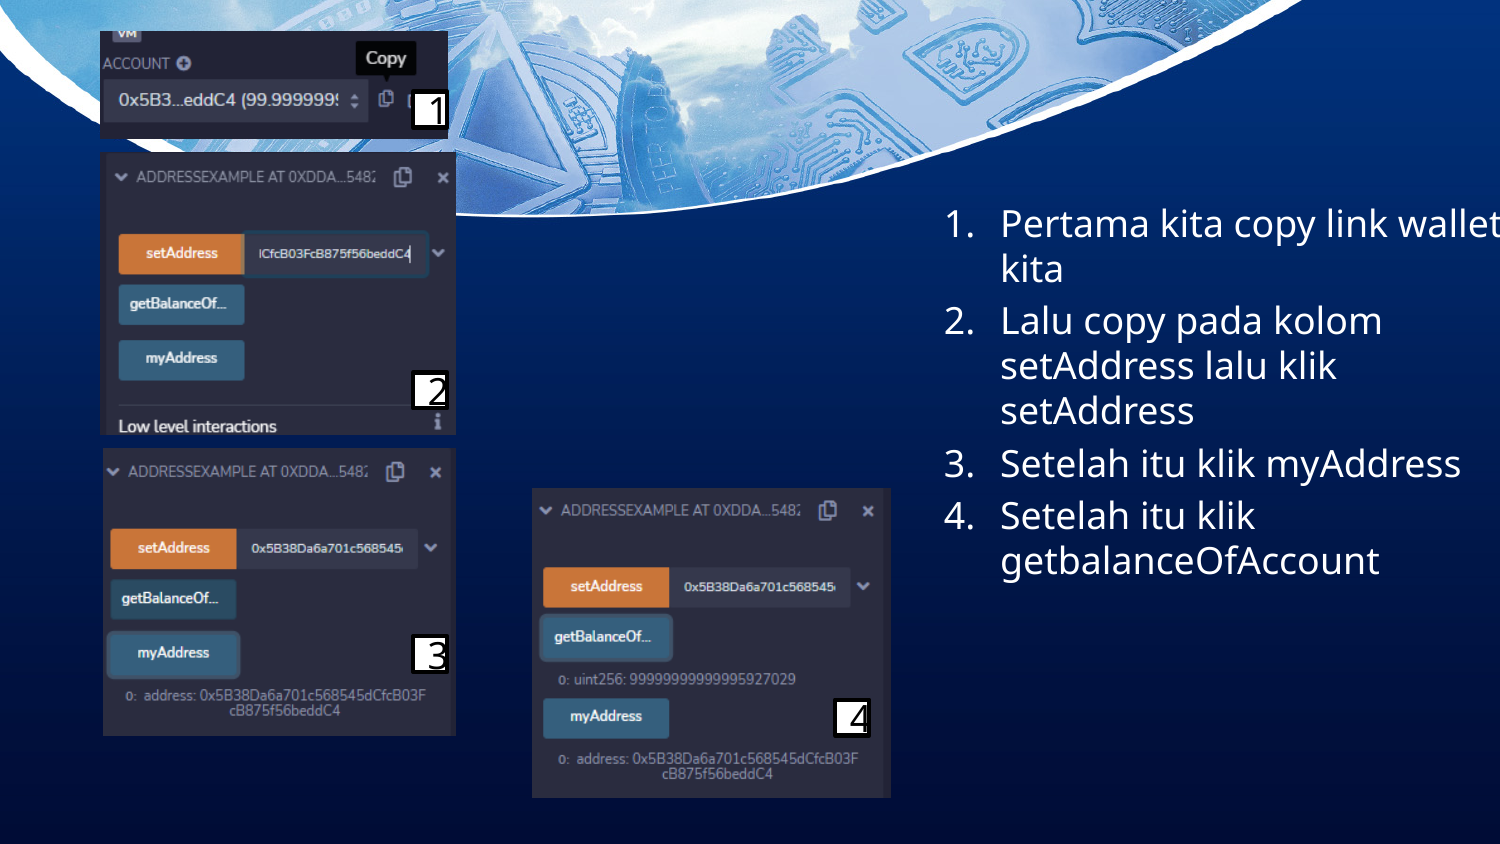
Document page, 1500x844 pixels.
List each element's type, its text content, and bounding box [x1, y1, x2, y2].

picture [0, 0, 1500, 844]
text_box Pertama kita copy link wallet kita Lalu copy pada kolom setAddress lalu klik setAddress Setelah itu klik myAddress Setelah itu klik getbalanceOfAccount [929, 192, 1500, 844]
